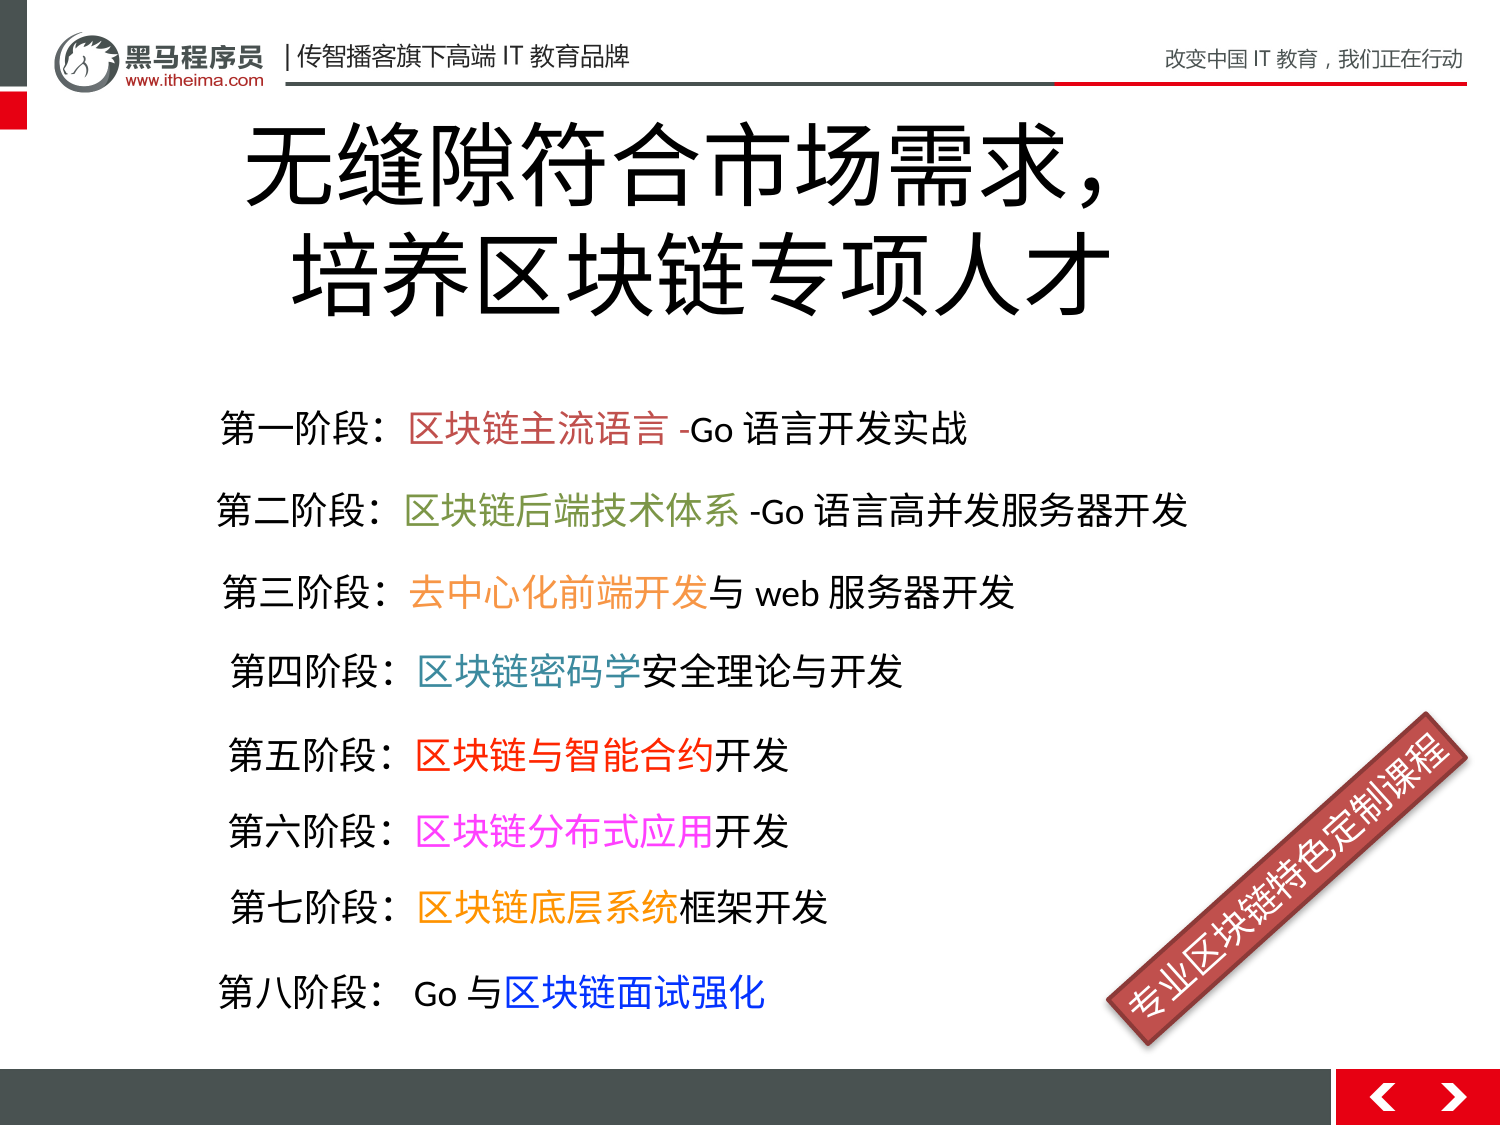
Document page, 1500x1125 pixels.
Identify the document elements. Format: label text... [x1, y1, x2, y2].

picture [0, 0, 1500, 1125]
text_box 第六阶段：区块链分布式应用开发 [219, 800, 798, 861]
text_box 第五阶段：区块链与智能合约开发 [219, 724, 798, 785]
text_box 第七阶段：区块链底层系统框架开发 [221, 877, 838, 937]
text_box 专业区块链特色定制课程 [1108, 713, 1466, 1044]
text_box 第八阶段：Go与区块链面试强化 [210, 961, 774, 1021]
text_box 第四阶段：区块链密码学安全理论与开发 [221, 640, 913, 701]
text_box 无缝隙符合市场需求， 培养区块链专项人才 [235, 100, 1169, 336]
text_box 第二阶段：区块链后端技术体系-Go语言高并发服务器开发 [208, 479, 1196, 540]
text_box 第三阶段：去中心化前端开发与web服务器开发 [213, 561, 1024, 621]
text_box 第一阶段：区块链主流语言-Go语言开发实战 [212, 397, 976, 458]
